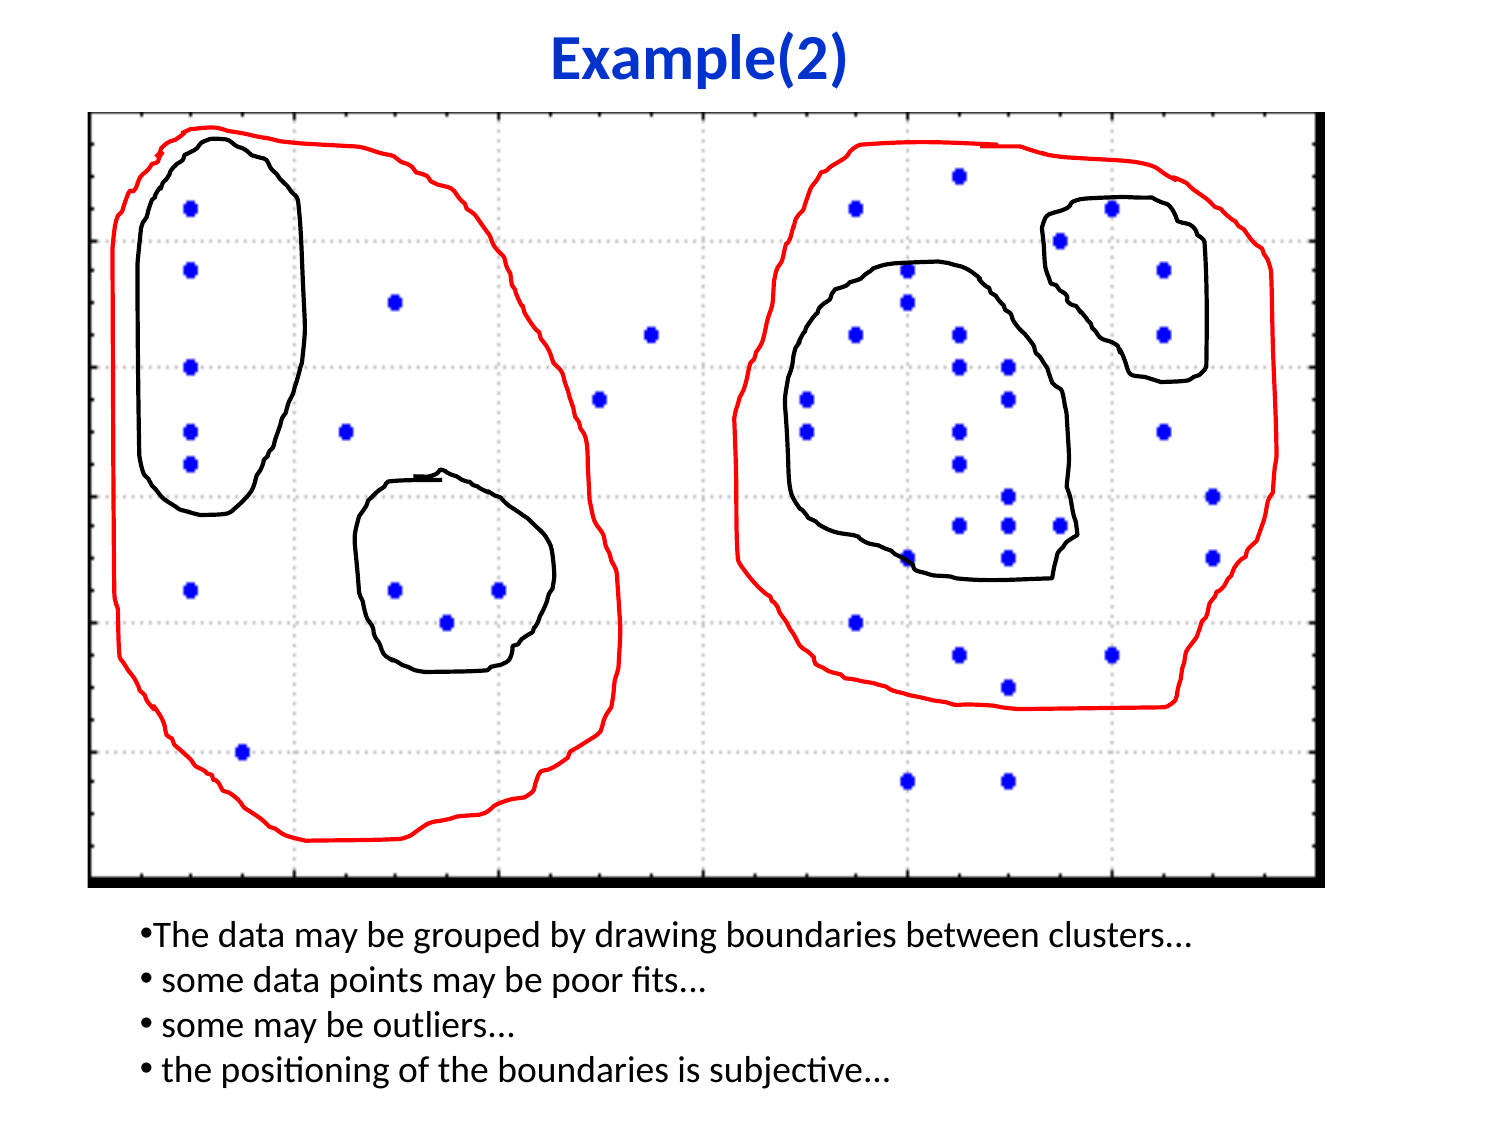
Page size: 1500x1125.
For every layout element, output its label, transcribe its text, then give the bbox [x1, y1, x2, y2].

text_box The data may be grouped by drawing boundaries between clusters... some data points may be poor fits... some may be outliers... the positioning of the boundaries is subjective... [125, 903, 1350, 1098]
title Example(2) [24, 7, 1375, 100]
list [87, 112, 1326, 888]
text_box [112, 124, 1277, 841]
